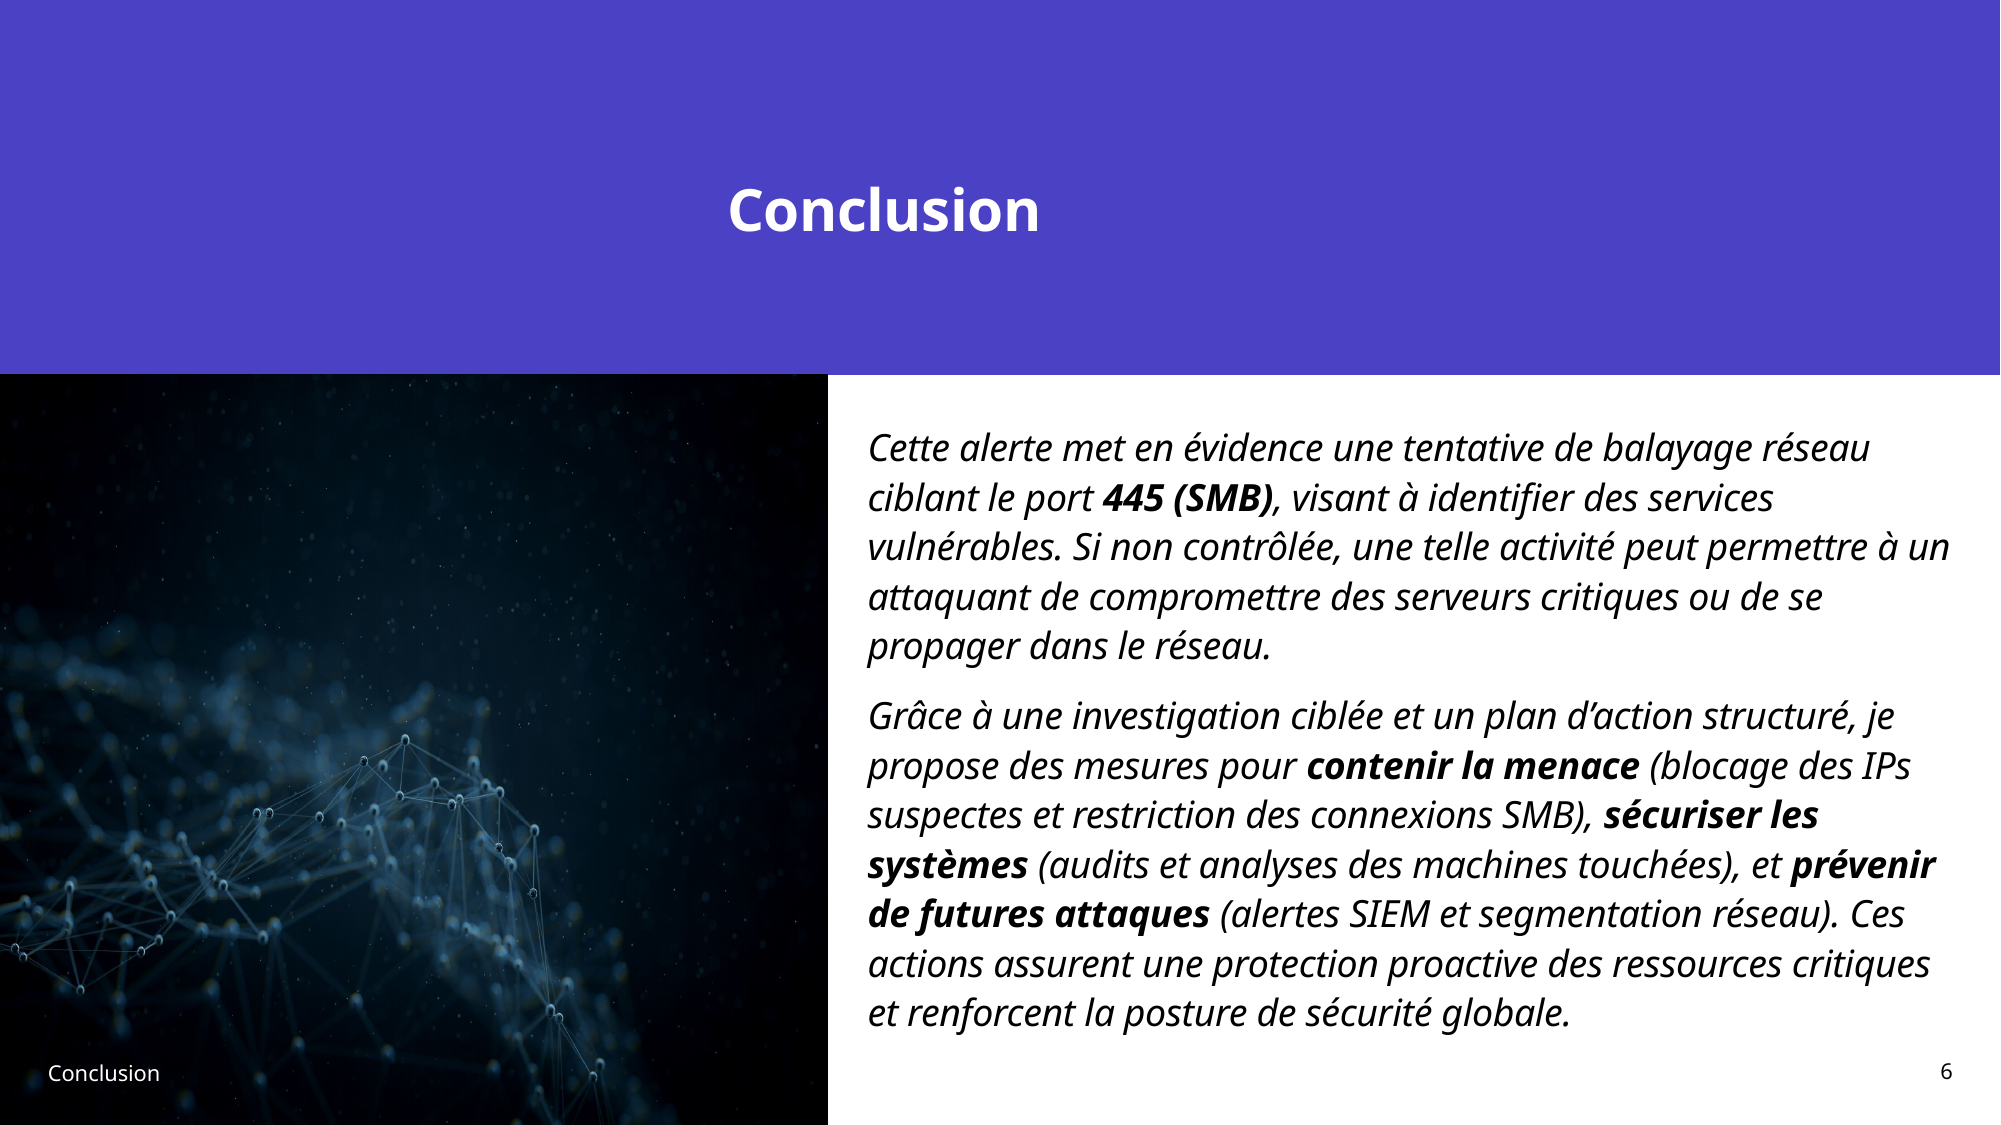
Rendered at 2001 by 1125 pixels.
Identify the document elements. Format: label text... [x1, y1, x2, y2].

title Conclusion [712, 139, 1669, 252]
slide_number 6 [1864, 1042, 1968, 1103]
list Cette alerte met en évidence une tentative de balayage réseau ciblant le port 445 (SMB), visant à identifier des services vulnérables. Si non contrôlée, une telle activité peut permettre à un attaquant de compromettre des serveurs critiques ou de se propager dans le réseau. Grâce à une investigation ciblée et un plan d’action structuré, je propose des mesures pour contenir la menace (blocage des IPs suspectes et restriction des connexions SMB), sécuriser les systèmes (audits et analyses des machines touchées), et prévenir de futures attaques (alertes SIEM et segmentation réseau). Ces actions assurent une protection proactive des ressources critiques et renforcent la posture de sécurité globale. [852, 412, 1969, 1103]
picture [0, 374, 828, 1125]
